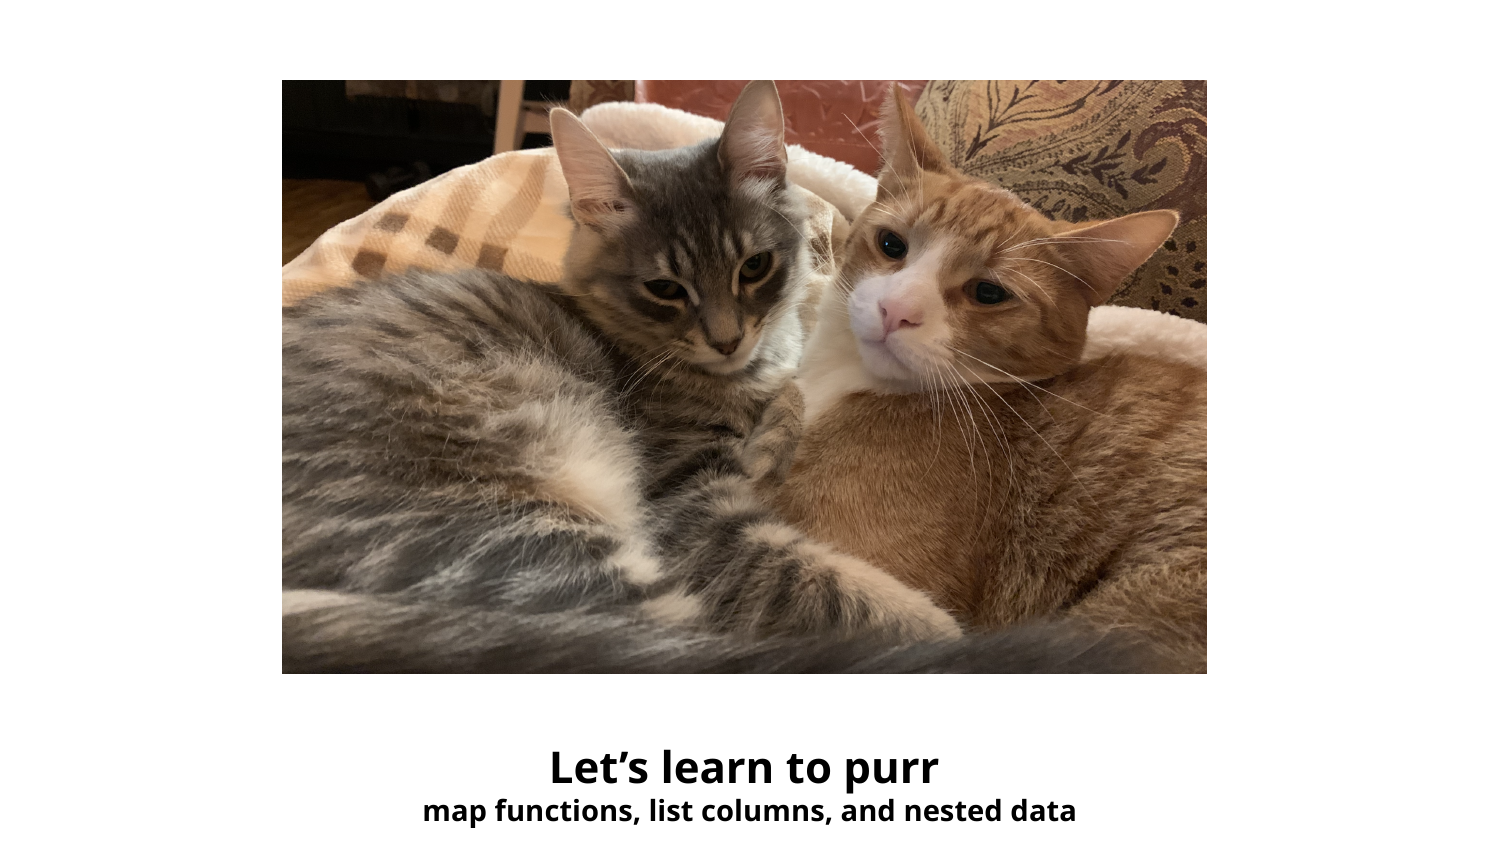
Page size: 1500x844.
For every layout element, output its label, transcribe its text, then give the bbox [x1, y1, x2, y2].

picture [281, 80, 1207, 675]
text_box Let’s learn to purr map functions, list columns, and nested data [287, 724, 1213, 842]
